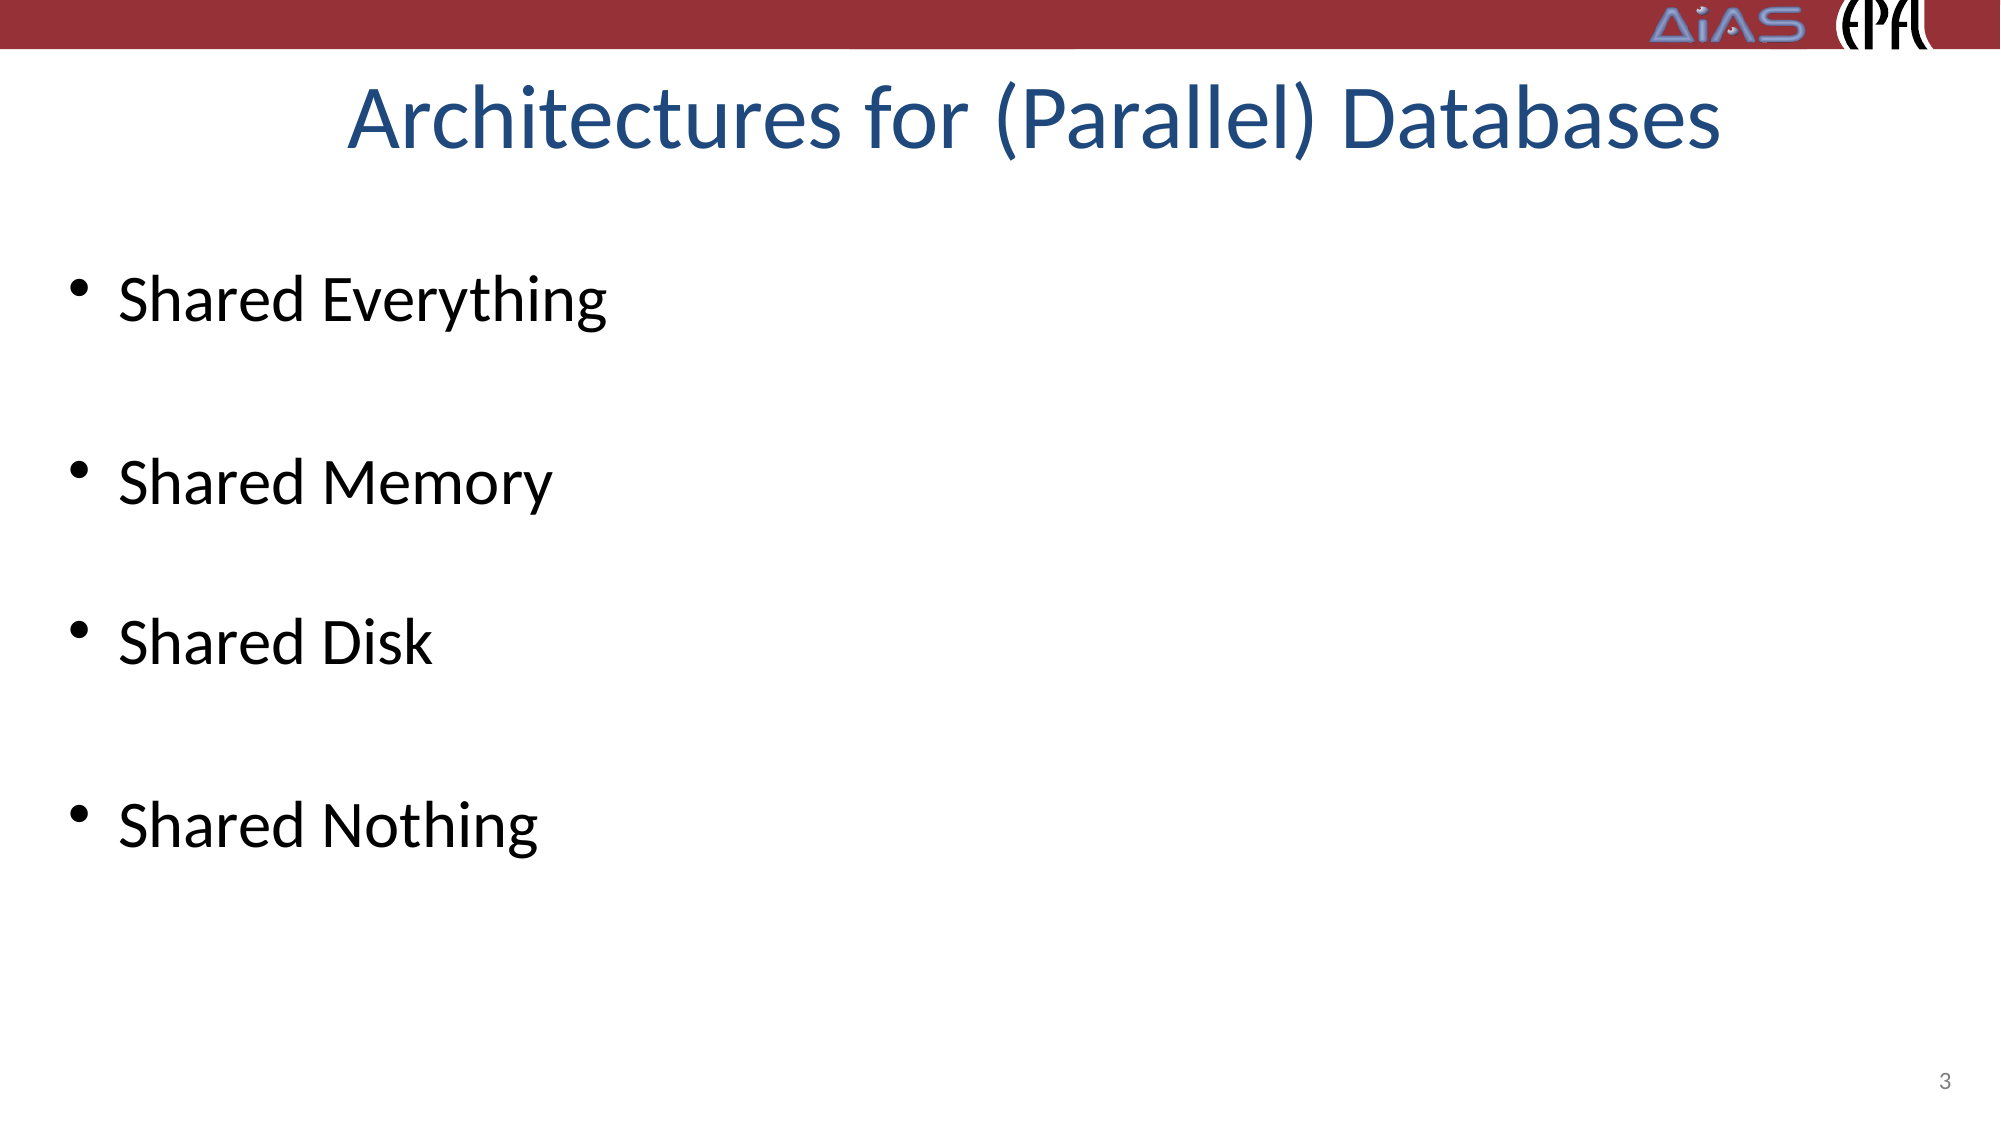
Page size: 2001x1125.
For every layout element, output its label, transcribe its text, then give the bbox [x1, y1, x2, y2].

slide_number 3 [1433, 1024, 1967, 1103]
title Architectures for (Parallel) Databases [0, 0, 2000, 168]
text_box Shared Everything Shared Memory Shared Disk Shared Nothing [66, 255, 1367, 862]
